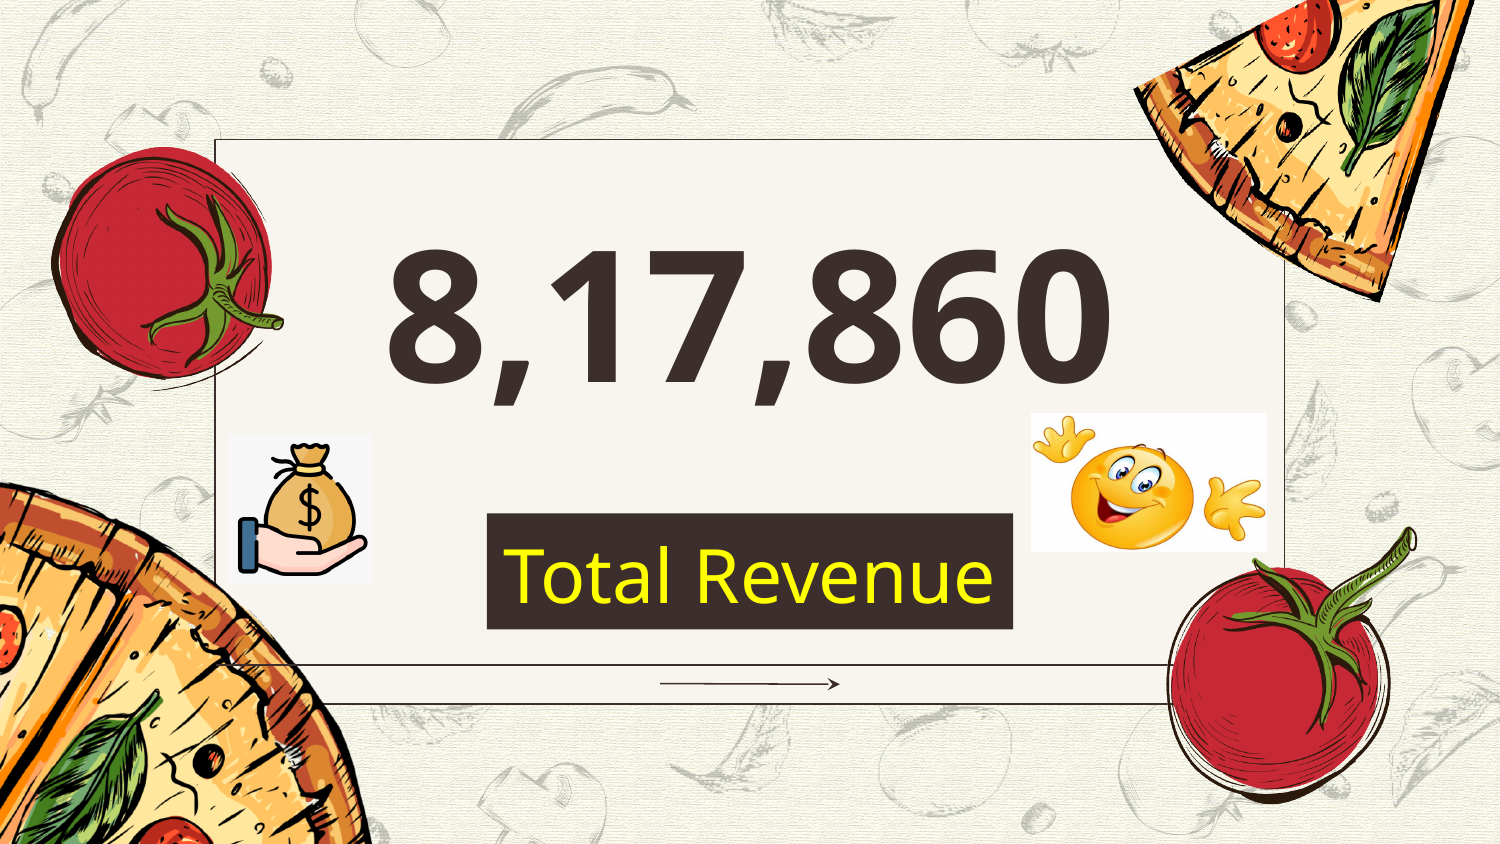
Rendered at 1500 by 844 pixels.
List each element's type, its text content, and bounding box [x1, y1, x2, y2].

title 8,17,860 [311, 158, 1189, 459]
picture [0, 0, 1500, 844]
subtitle Total Revenue [486, 513, 1014, 630]
